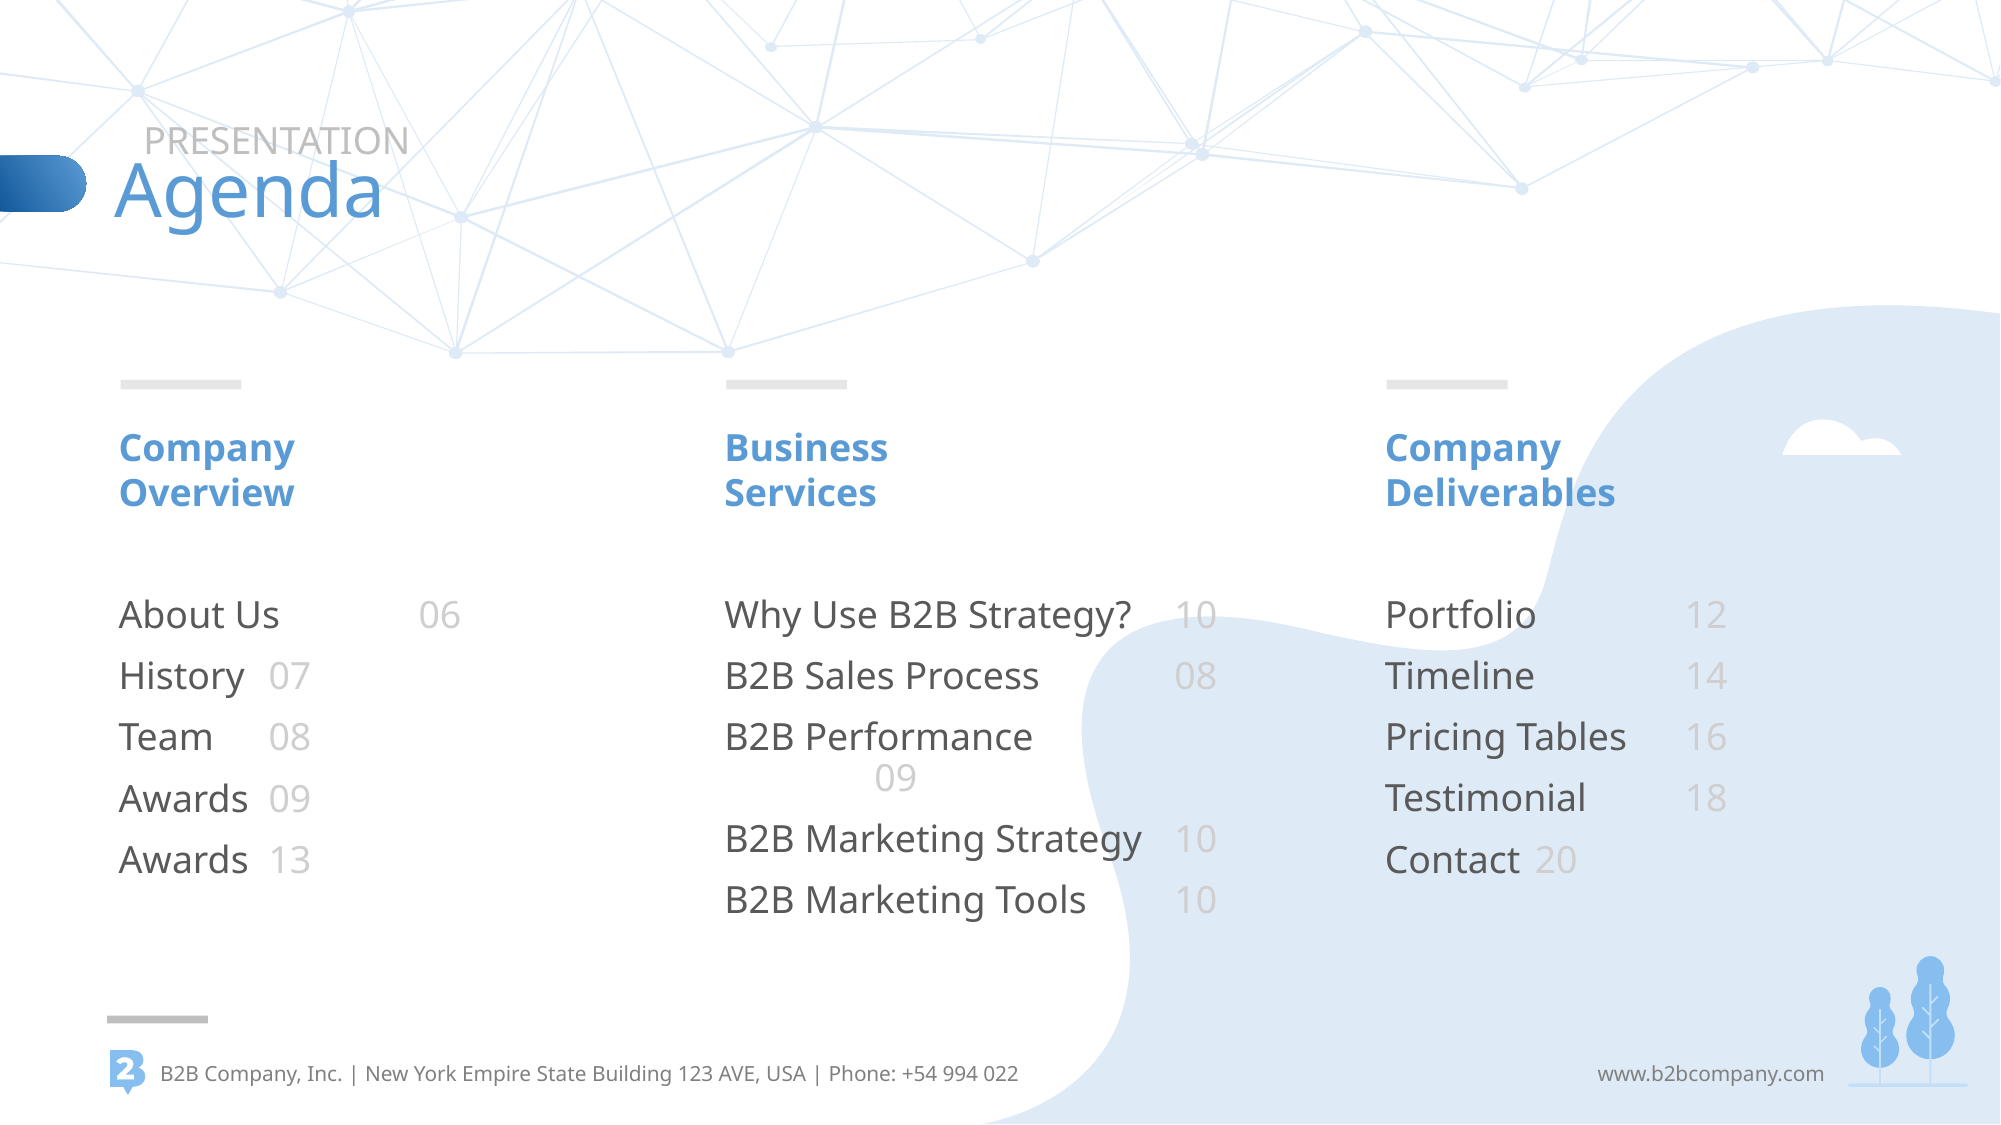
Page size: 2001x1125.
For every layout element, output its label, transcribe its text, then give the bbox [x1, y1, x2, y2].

footer B2B Company, Inc. | New York Empire State Building 123 AVE, USA | Phone: +54 994 022 [145, 1042, 1130, 1103]
text_box [725, 379, 848, 390]
text_box [119, 379, 242, 390]
list Company Overview About Us 06 History 07 Team 08 Awards 09 Awards 13 [103, 416, 662, 949]
text_box PRESENTATION [128, 87, 426, 170]
text_box Business Services Why Use B2B Strategy? 10 B2B Sales Process 08 B2B Performance 09 B2B Marketing Strategy 10 B2B Marketing Tools 10 [709, 416, 1268, 951]
title Agenda [99, 144, 482, 247]
text_box Company Deliverables Portfolio 12 Timeline 14 Pricing Tables 16 Testimonial 18 Contact 20 [1369, 416, 1926, 912]
text_box [1386, 379, 1509, 390]
